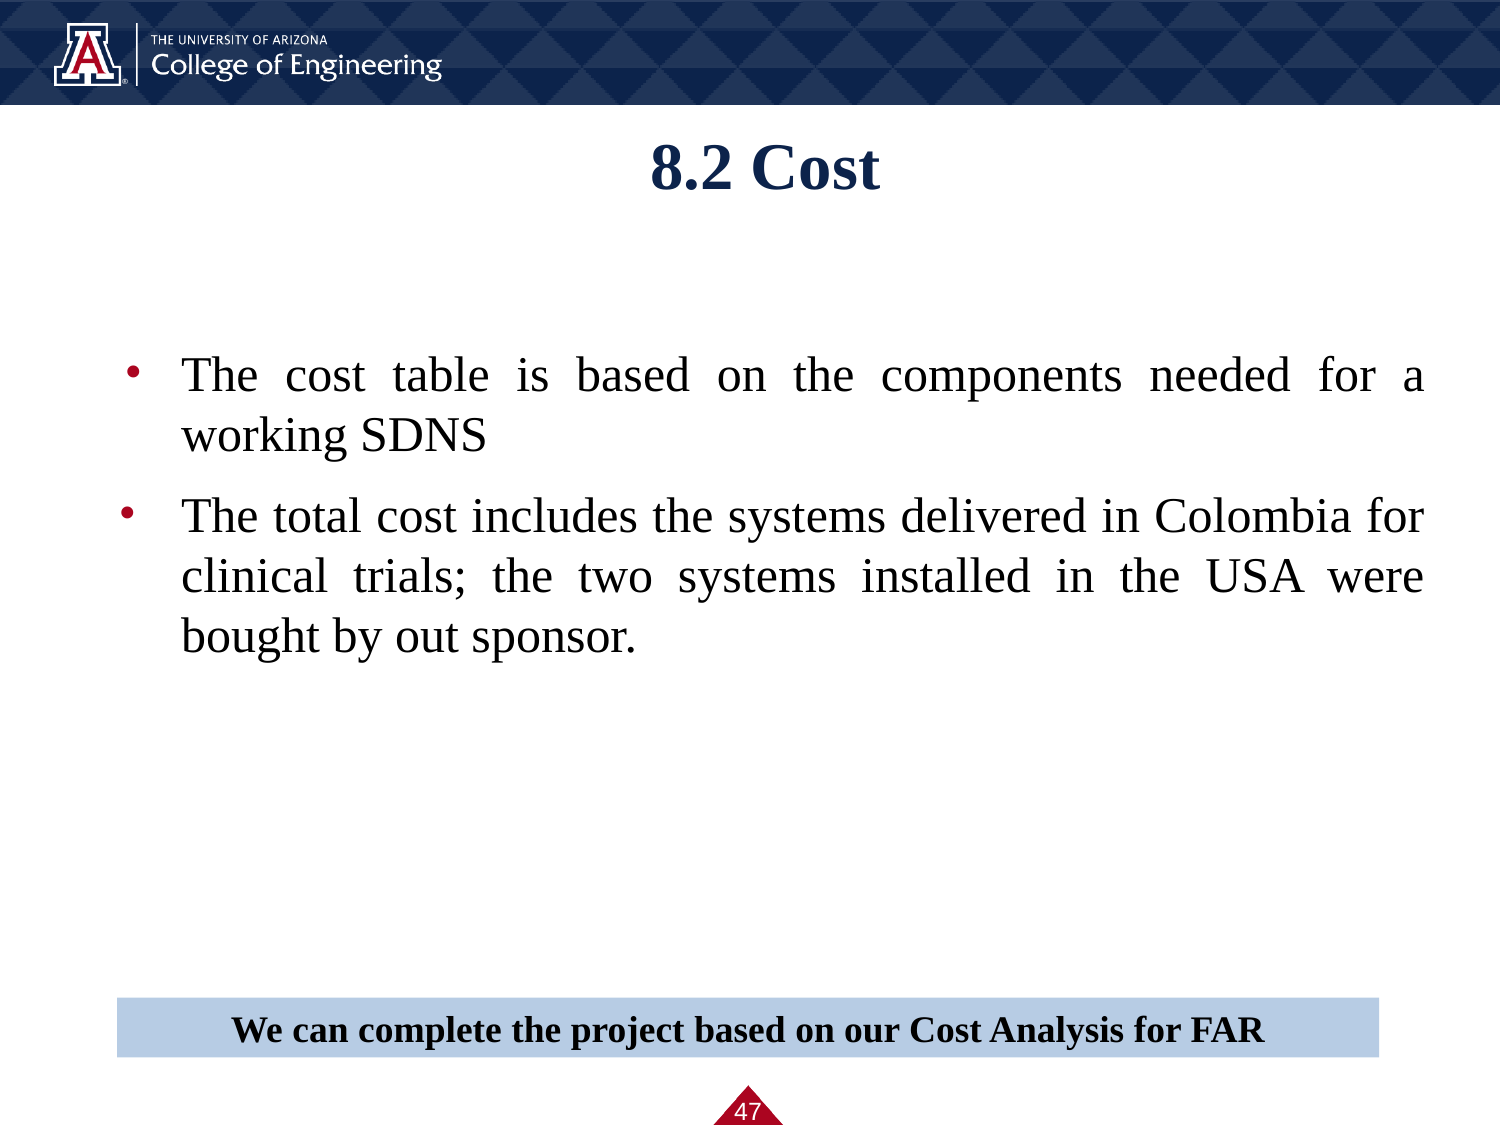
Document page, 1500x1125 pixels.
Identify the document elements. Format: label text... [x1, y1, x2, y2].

text_box We can complete the project based on our Cost Analysis for FAR [117, 997, 1380, 1058]
picture [54, 23, 442, 86]
list The cost table is based on the components needed for a working SDNS The total cost includes the systems delivered in Colombia for clinical trials; the two systems installed in the USA were bought by out sponsor. [90, 333, 1441, 811]
slide_number ‹#› [715, 1080, 781, 1125]
title 8.2 Cost [90, 87, 1441, 237]
